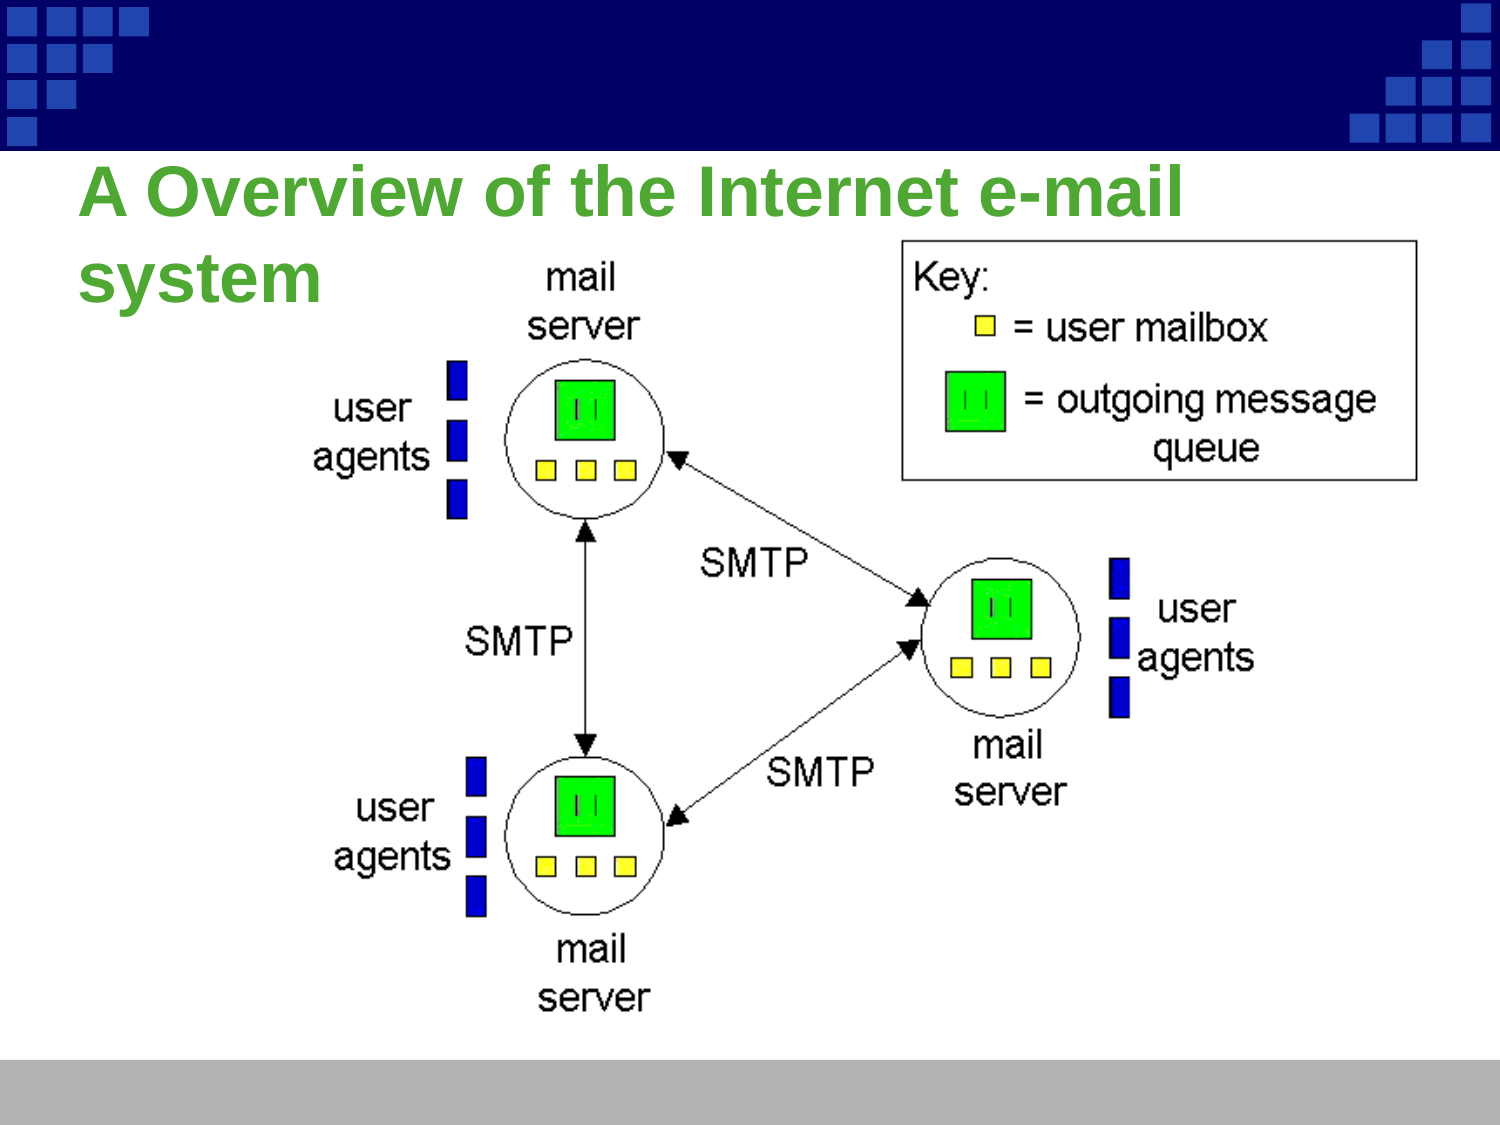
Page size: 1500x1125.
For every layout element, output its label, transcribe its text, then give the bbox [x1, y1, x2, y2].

text_box A Overview of the Internet e-mail system [62, 137, 1413, 325]
picture [202, 237, 1424, 1024]
text_box [0, 1059, 1500, 1125]
